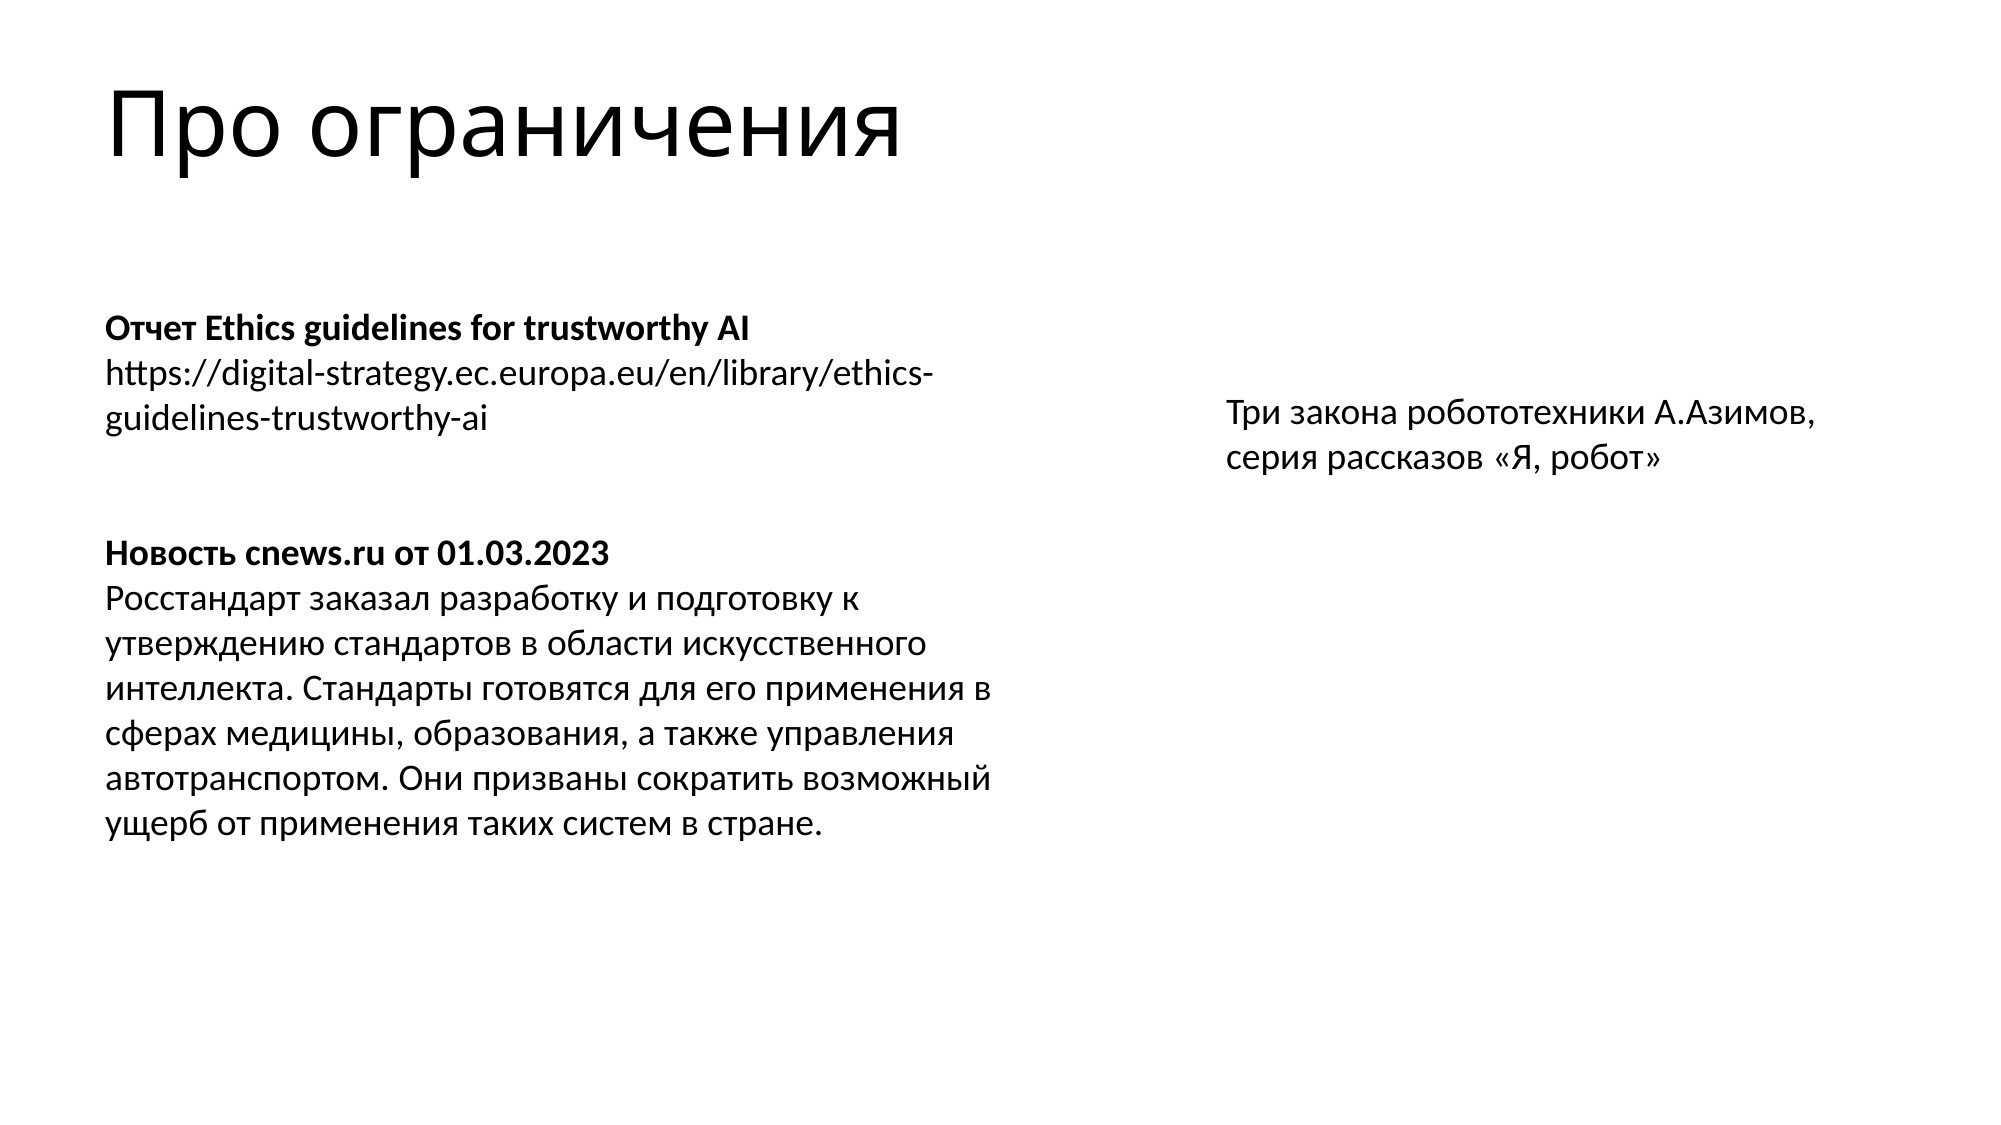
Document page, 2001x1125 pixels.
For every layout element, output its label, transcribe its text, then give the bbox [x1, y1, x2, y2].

title Про ограничения [90, 61, 1816, 192]
text_box Отчет Ethics guidelines for trustworthy AI https://digital-strategy.ec.europa.eu/en/library/ethics-guidelines-trustworthy-ai Новость cnews.ru от 01.03.2023 Росстандарт заказал разработку и подготовку к утверждению стандартов в области искусственного интеллекта. Стандарты готовятся для его применения в сферах медицины, образования, а также управления автотранспортом. Они призваны сократить возможный ущерб от применения таких систем в стране. [90, 295, 1075, 850]
text_box Три закона робототехники А.Азимов, серия рассказов «Я, робот» [1211, 379, 1863, 484]
